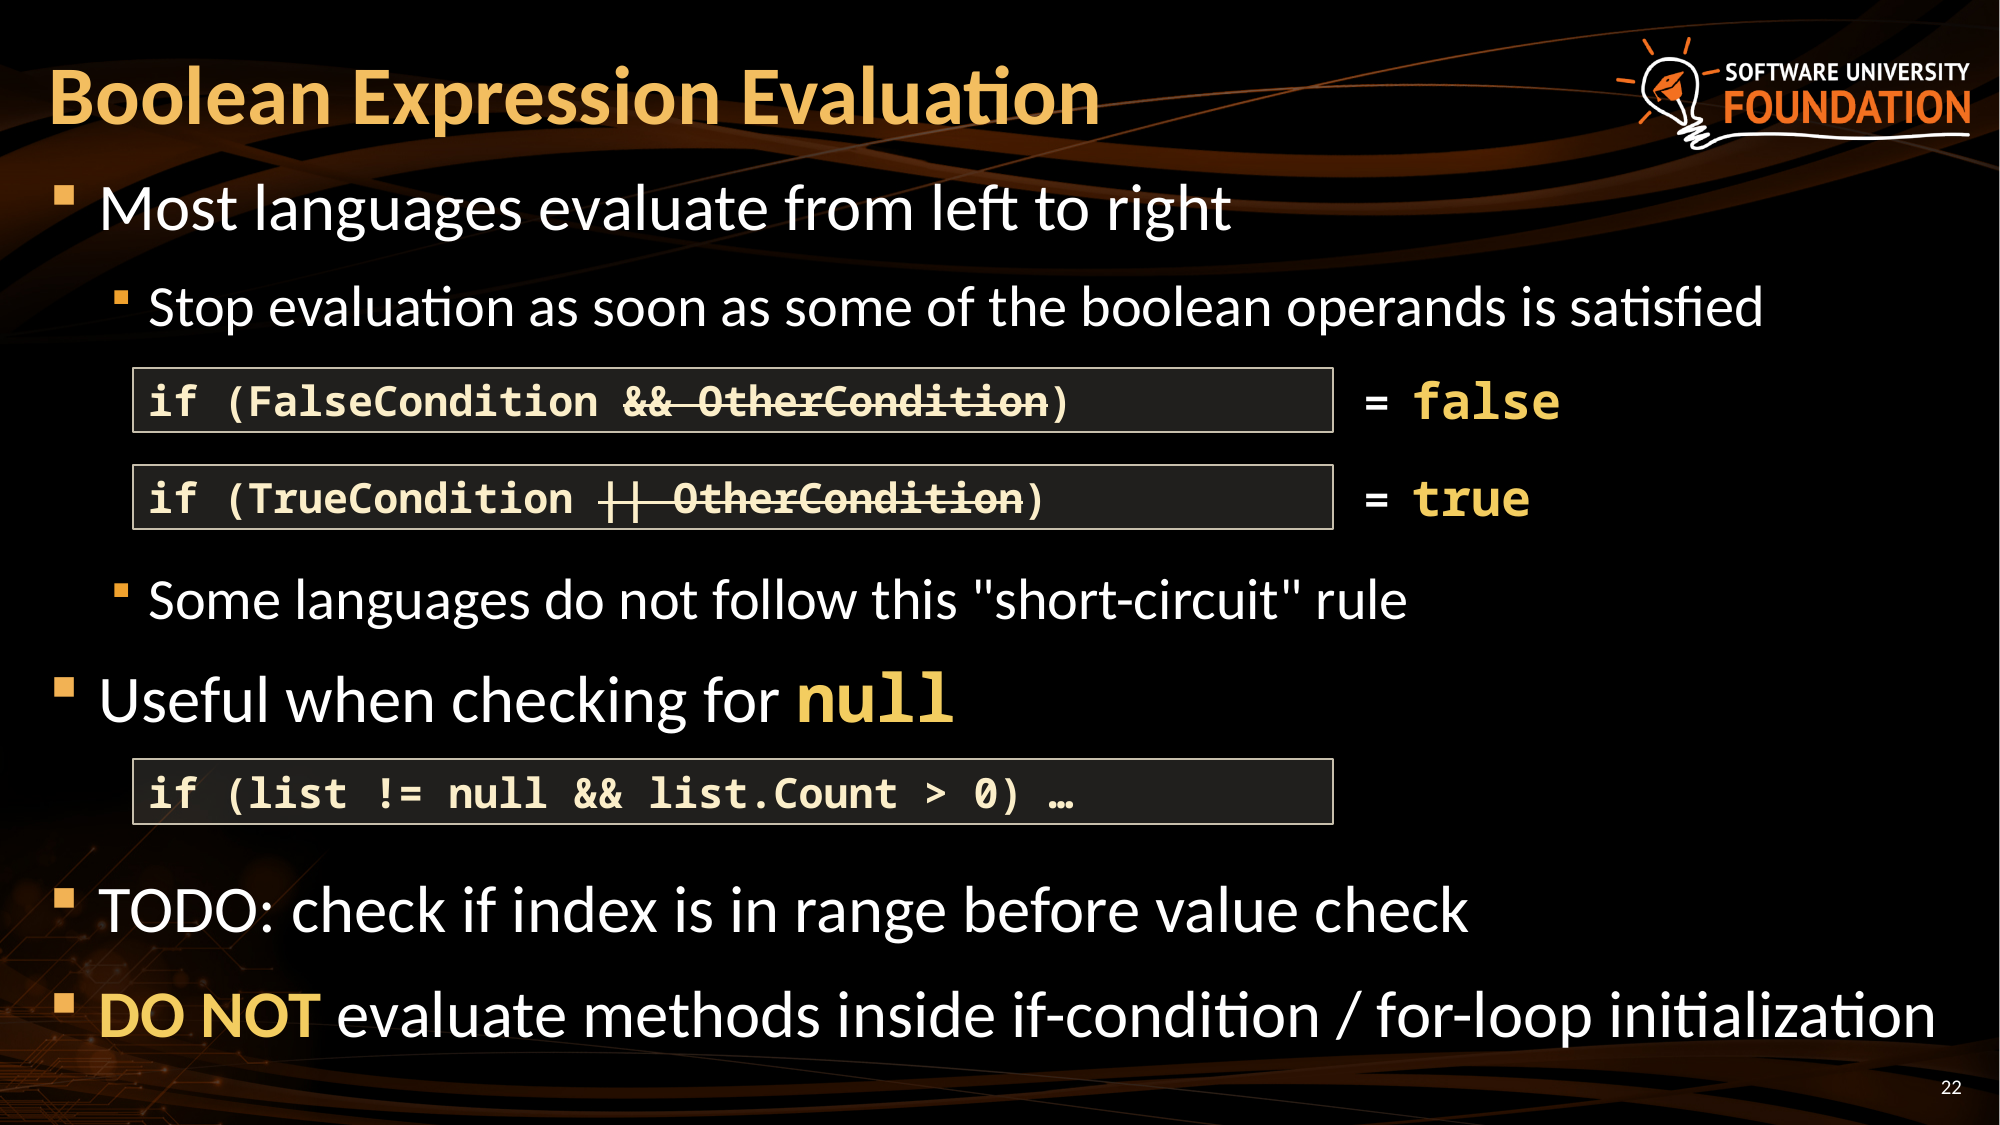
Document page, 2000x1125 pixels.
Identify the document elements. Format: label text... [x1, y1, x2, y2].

list Most languages evaluate from left to right Stop evaluation as soon as some of the boolean operands is satisfied Some languages do not follow this "short-circuit" rule Useful when checking for null TODO: check if index is in range before value check DO NOT evaluate methods inside if-condition / for-loop initialization [30, 157, 1968, 1075]
title Boolean Expression Evaluation [30, 6, 1602, 189]
text_box if (list != null && list.Count > 0) … [133, 759, 1333, 825]
text_box if (TrueCondition || OtherCondition) [133, 464, 1333, 530]
slide_number 22 [1897, 1075, 1968, 1103]
picture [0, 0, 2000, 1125]
text_box = true [1349, 458, 1600, 534]
text_box = false [1349, 362, 1583, 438]
text_box if (FalseCondition && OtherCondition) [133, 367, 1333, 433]
